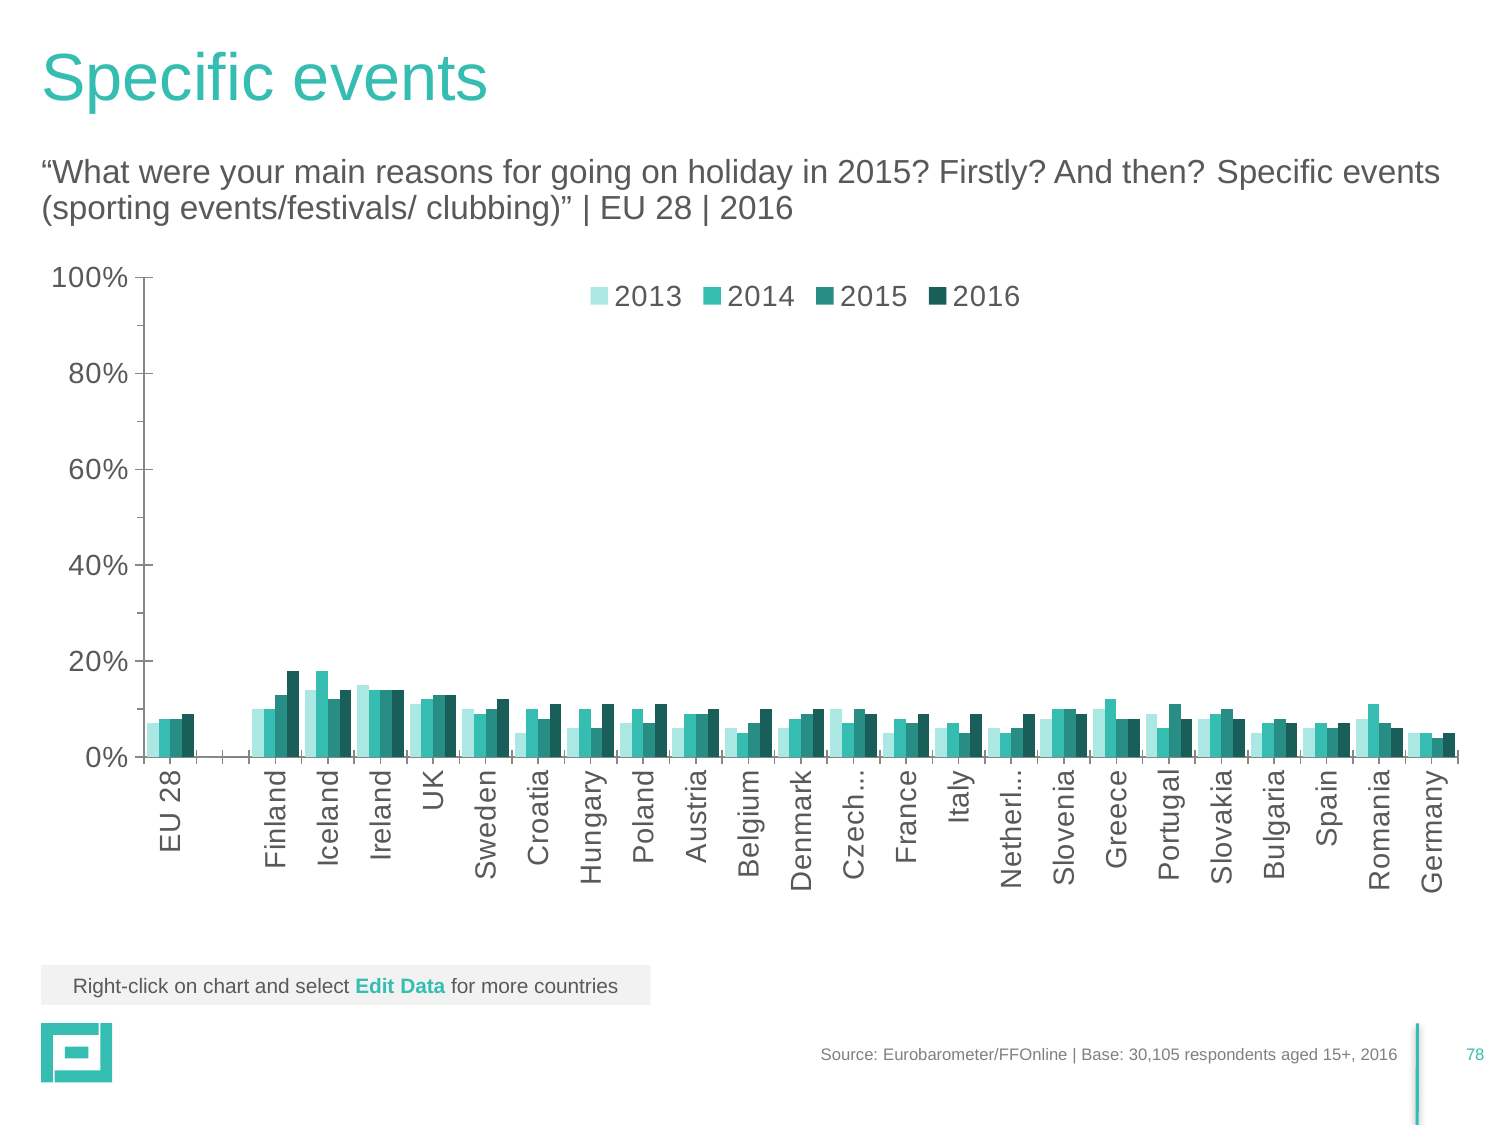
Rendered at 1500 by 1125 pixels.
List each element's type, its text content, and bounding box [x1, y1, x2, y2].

chart [40, 260, 1460, 924]
text_box Right-click on chart and select Edit Data for more countries [41, 965, 651, 1005]
list “What were your main reasons for going on holiday in 2015? Firstly? And then? Specific events (sporting events/festivals/ clubbing)” | EU 28 | 2016 [41, 154, 1459, 228]
list Source: Eurobarometer/FFOnline | Base: 30,105 respondents aged 15+, 2016 [112, 1039, 1414, 1072]
title Specific events [41, 42, 1459, 154]
